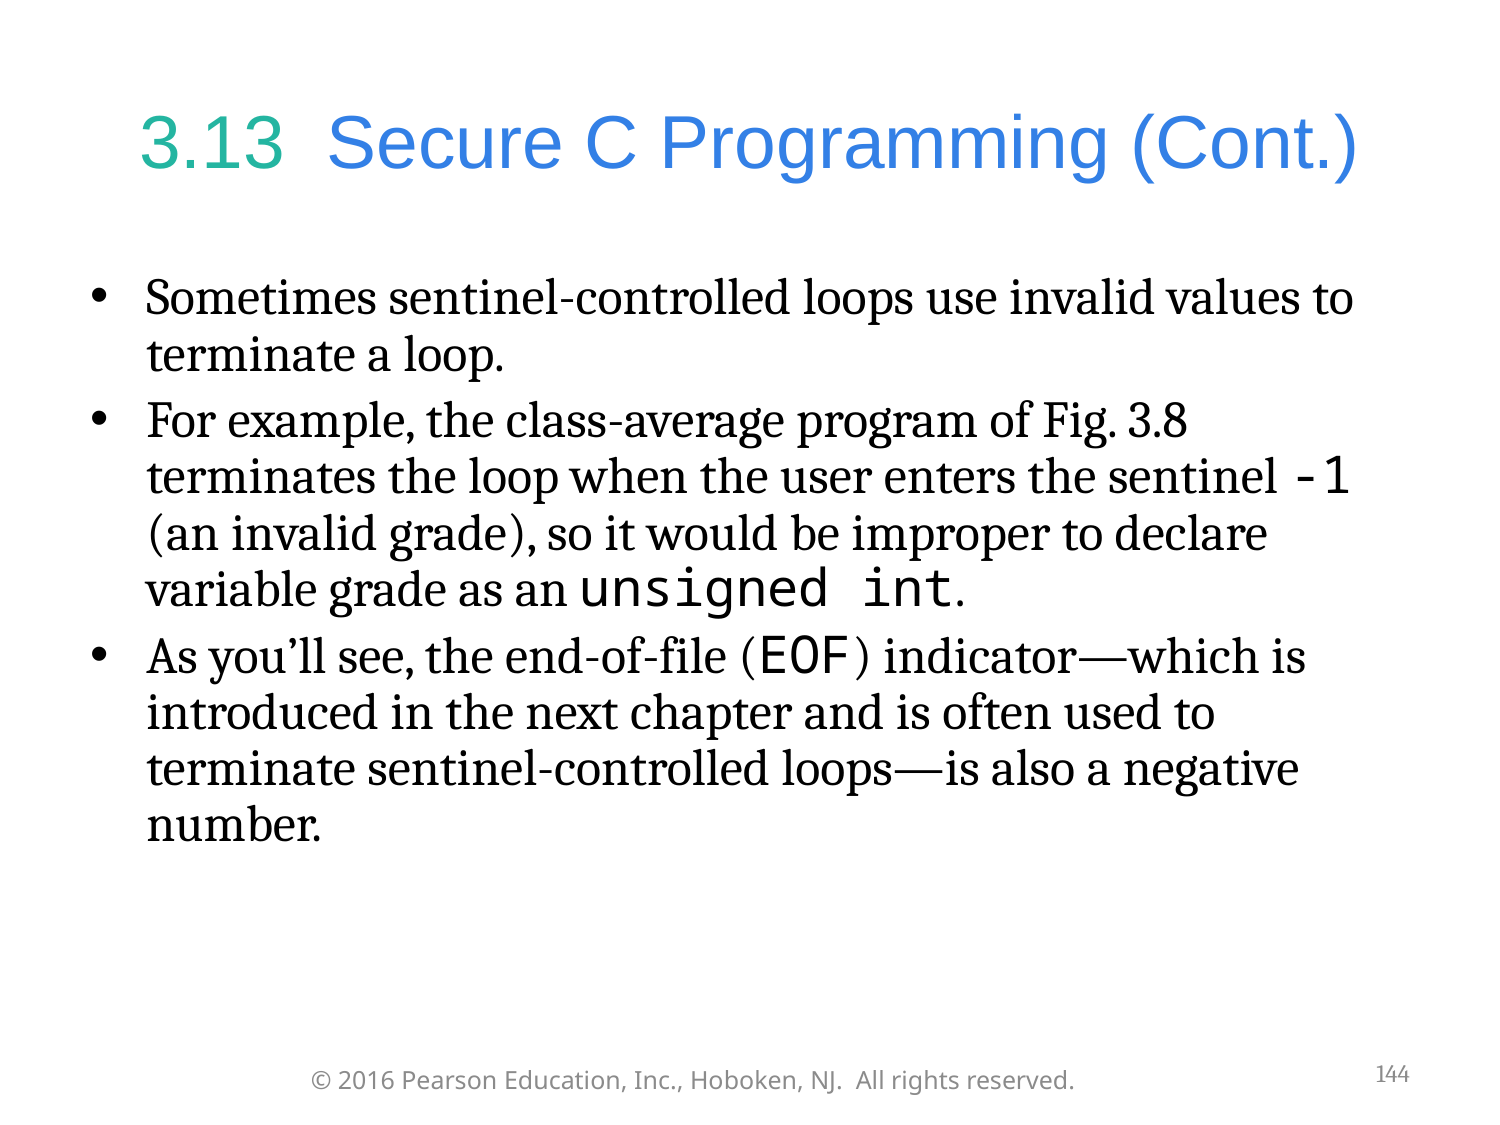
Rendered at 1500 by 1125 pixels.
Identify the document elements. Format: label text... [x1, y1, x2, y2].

list Sometimes sentinel-controlled loops use invalid values to terminate a loop. For example, the class-average program of Fig. 3.8 terminates the loop when the user enters the sentinel -1 (an invalid grade), so it would be improper to declare variable grade as an unsigned int. As you’ll see, the end-of-file (EOF) indicator—which is introduced in the next chapter and is often used to terminate sentinel-controlled loops—is also a negative number. [75, 262, 1425, 1005]
title 3.13 Secure C Programming (Cont.) [75, 45, 1425, 233]
slide_number 144 [1074, 1042, 1425, 1103]
footer © 2016 Pearson Education, Inc., Hoboken, NJ. All rights reserved. [287, 1050, 1100, 1110]
